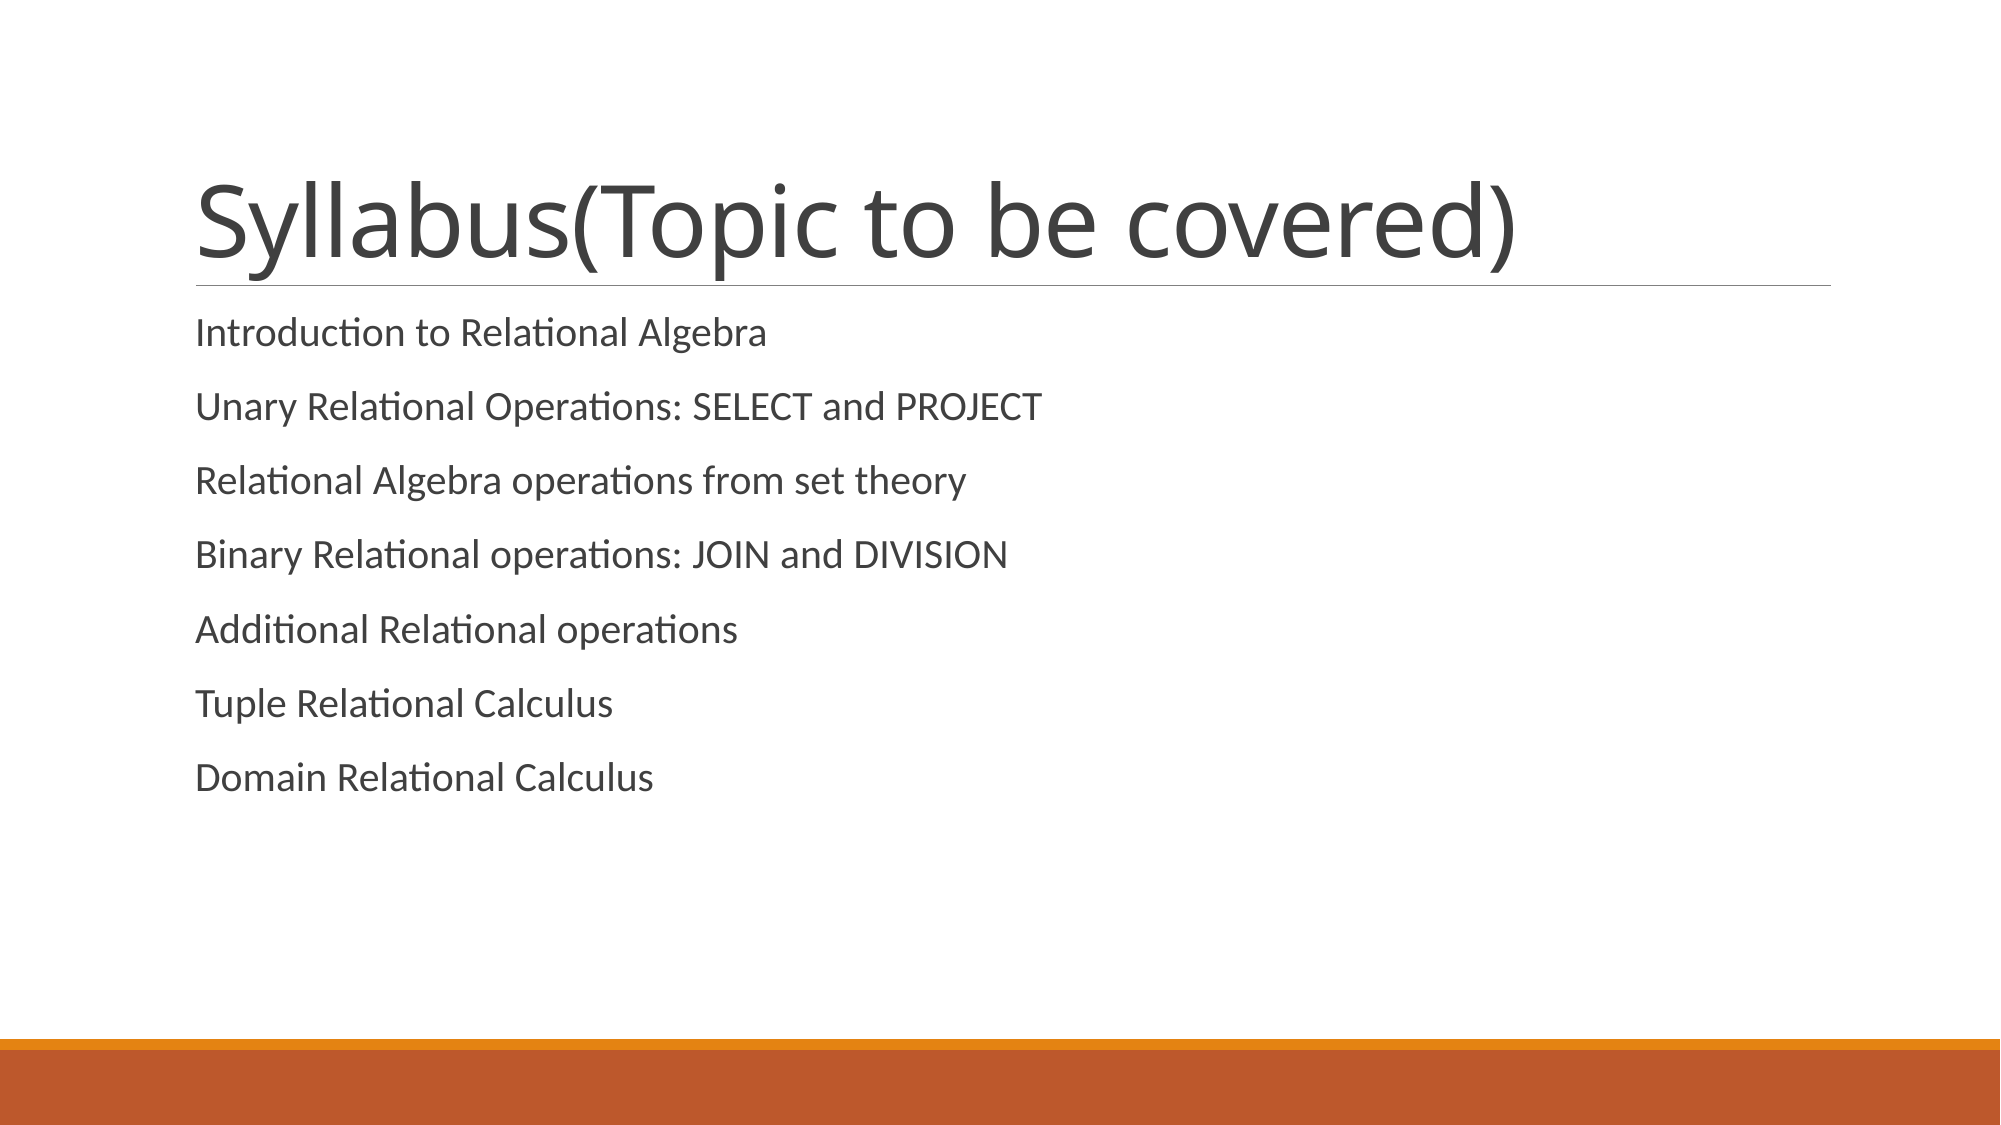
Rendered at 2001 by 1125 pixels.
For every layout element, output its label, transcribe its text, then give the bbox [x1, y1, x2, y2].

list Introduction to Relational Algebra Unary Relational Operations: SELECT and PROJECT Relational Algebra operations from set theory Binary Relational operations: JOIN and DIVISION Additional Relational operations Tuple Relational Calculus Domain Relational Calculus [180, 302, 1830, 963]
title Syllabus(Topic to be covered) [180, 47, 1830, 285]
